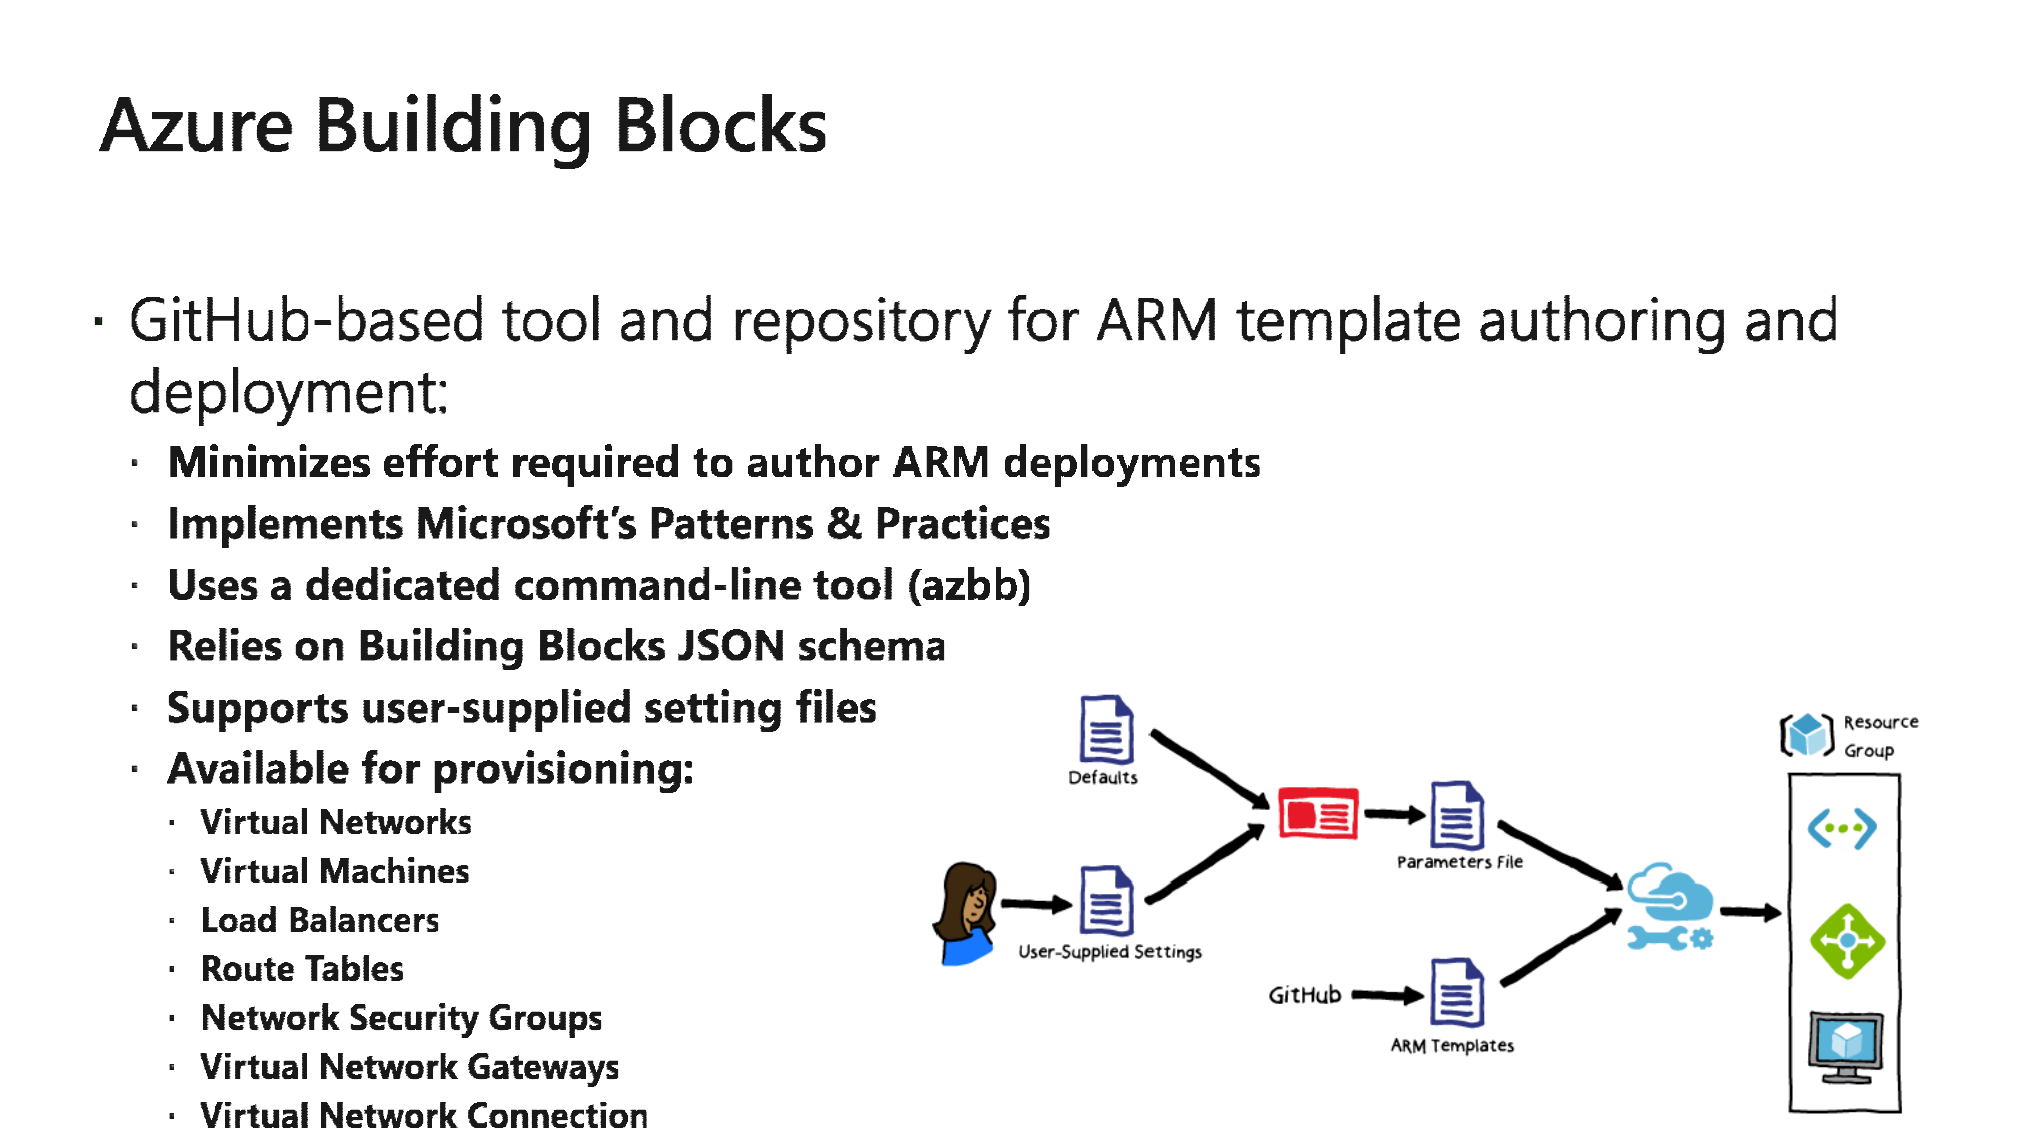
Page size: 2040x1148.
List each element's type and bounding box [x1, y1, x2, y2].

text_box [131, 765, 138, 772]
text_box [99, 94, 826, 169]
text_box [170, 567, 710, 600]
text_box [338, 295, 1836, 354]
text_box [131, 521, 138, 527]
text_box [200, 1102, 647, 1128]
text_box [203, 955, 403, 981]
text_box [203, 1003, 602, 1038]
text_box [714, 585, 727, 590]
text_box [170, 444, 1260, 487]
text_box [463, 689, 876, 732]
text_box [168, 691, 445, 732]
text_box [447, 707, 460, 713]
text_box [131, 295, 309, 341]
text_box [731, 567, 1030, 606]
text_box [203, 906, 439, 932]
text_box [131, 643, 138, 650]
picture [927, 691, 2018, 1144]
text_box [200, 857, 469, 883]
text_box [170, 628, 945, 671]
text_box [200, 808, 471, 834]
text_box [170, 505, 1050, 548]
text_box [131, 704, 138, 711]
text_box [131, 367, 446, 426]
text_box [314, 320, 332, 326]
text_box [94, 317, 103, 325]
text_box [167, 750, 692, 793]
text_box [131, 459, 138, 466]
text_box [200, 1053, 619, 1087]
text_box [131, 582, 138, 588]
